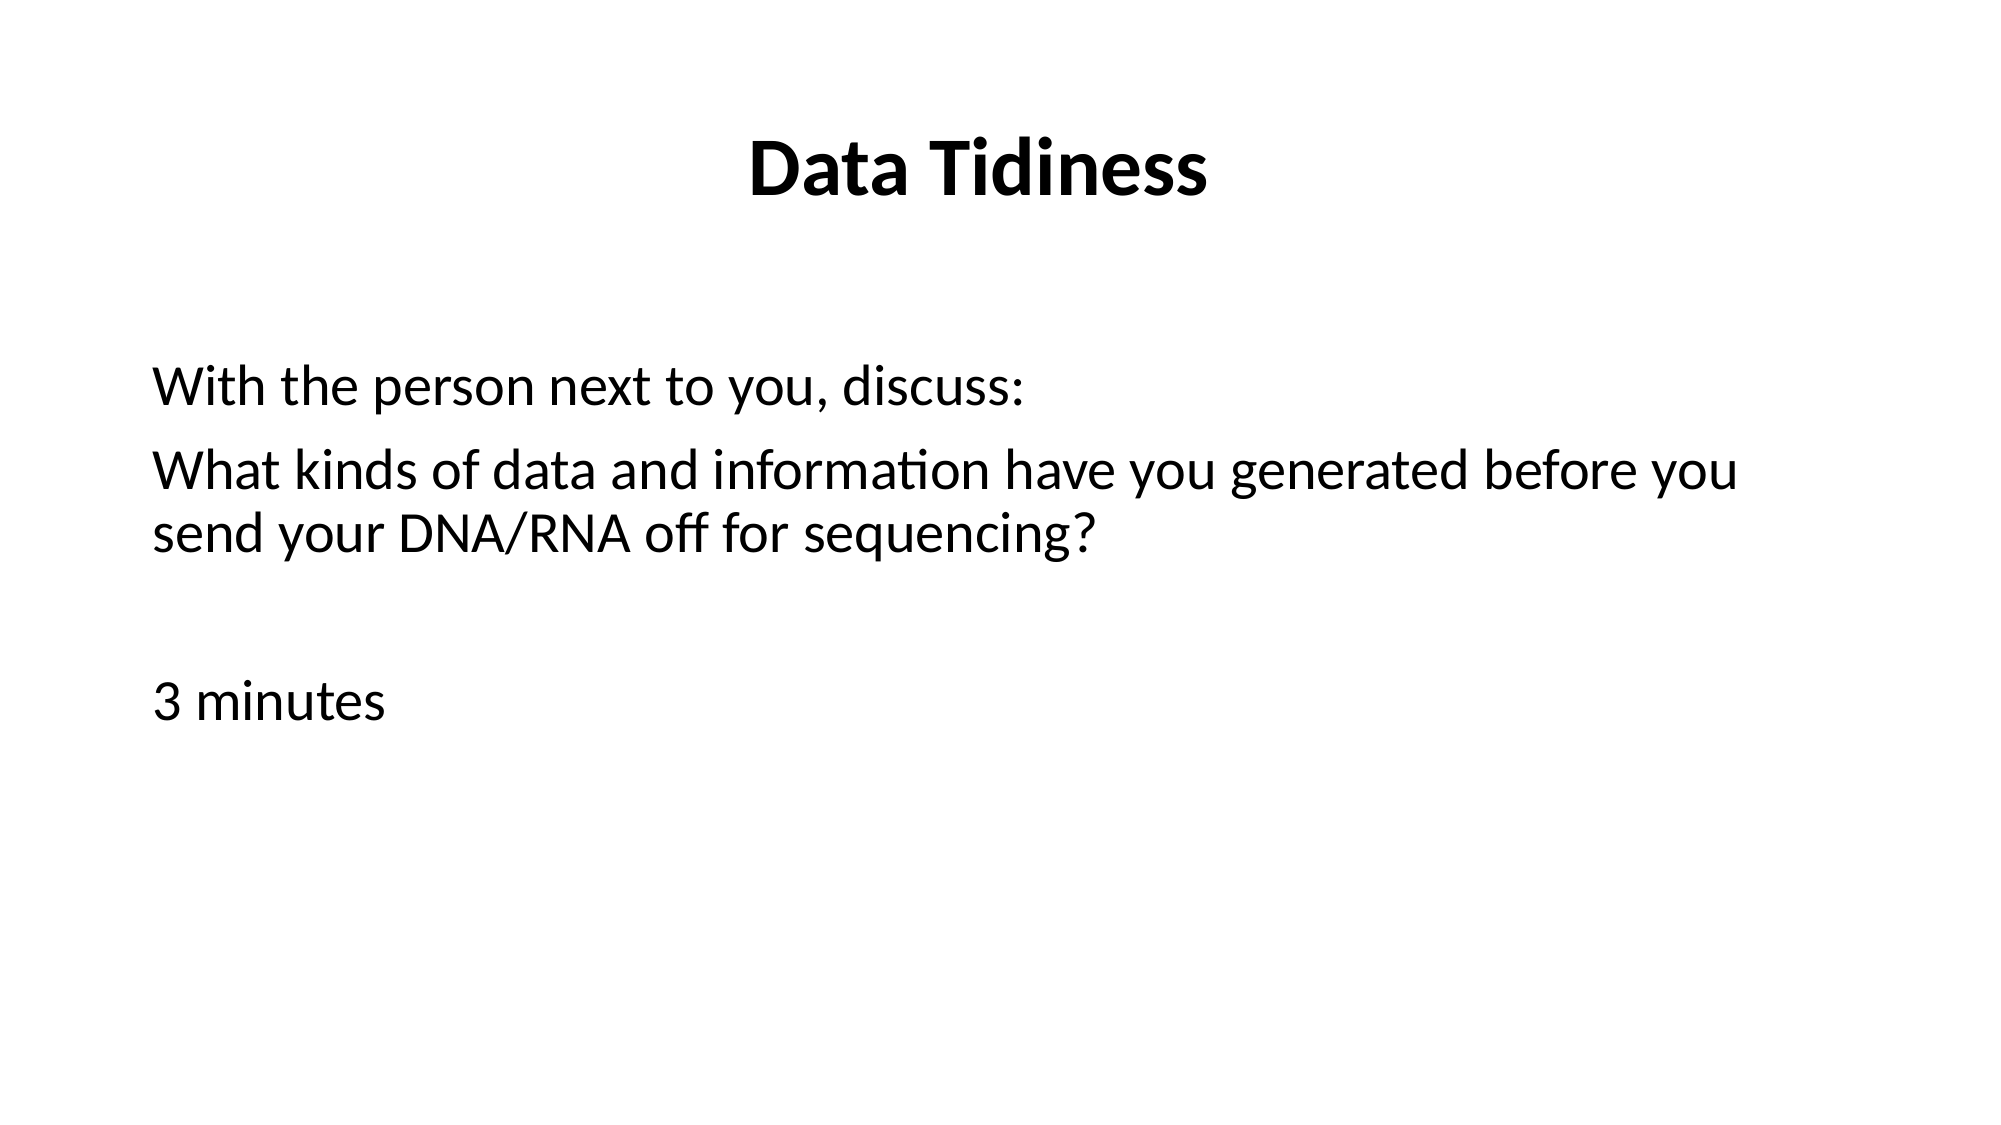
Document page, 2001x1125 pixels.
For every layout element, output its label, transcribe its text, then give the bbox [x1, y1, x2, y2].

title Data Tidiness [57, 59, 1902, 278]
list With the person next to you, discuss: What kinds of data and information have you generated before you send your DNA/RNA off for sequencing? 3 minutes [137, 348, 1863, 769]
